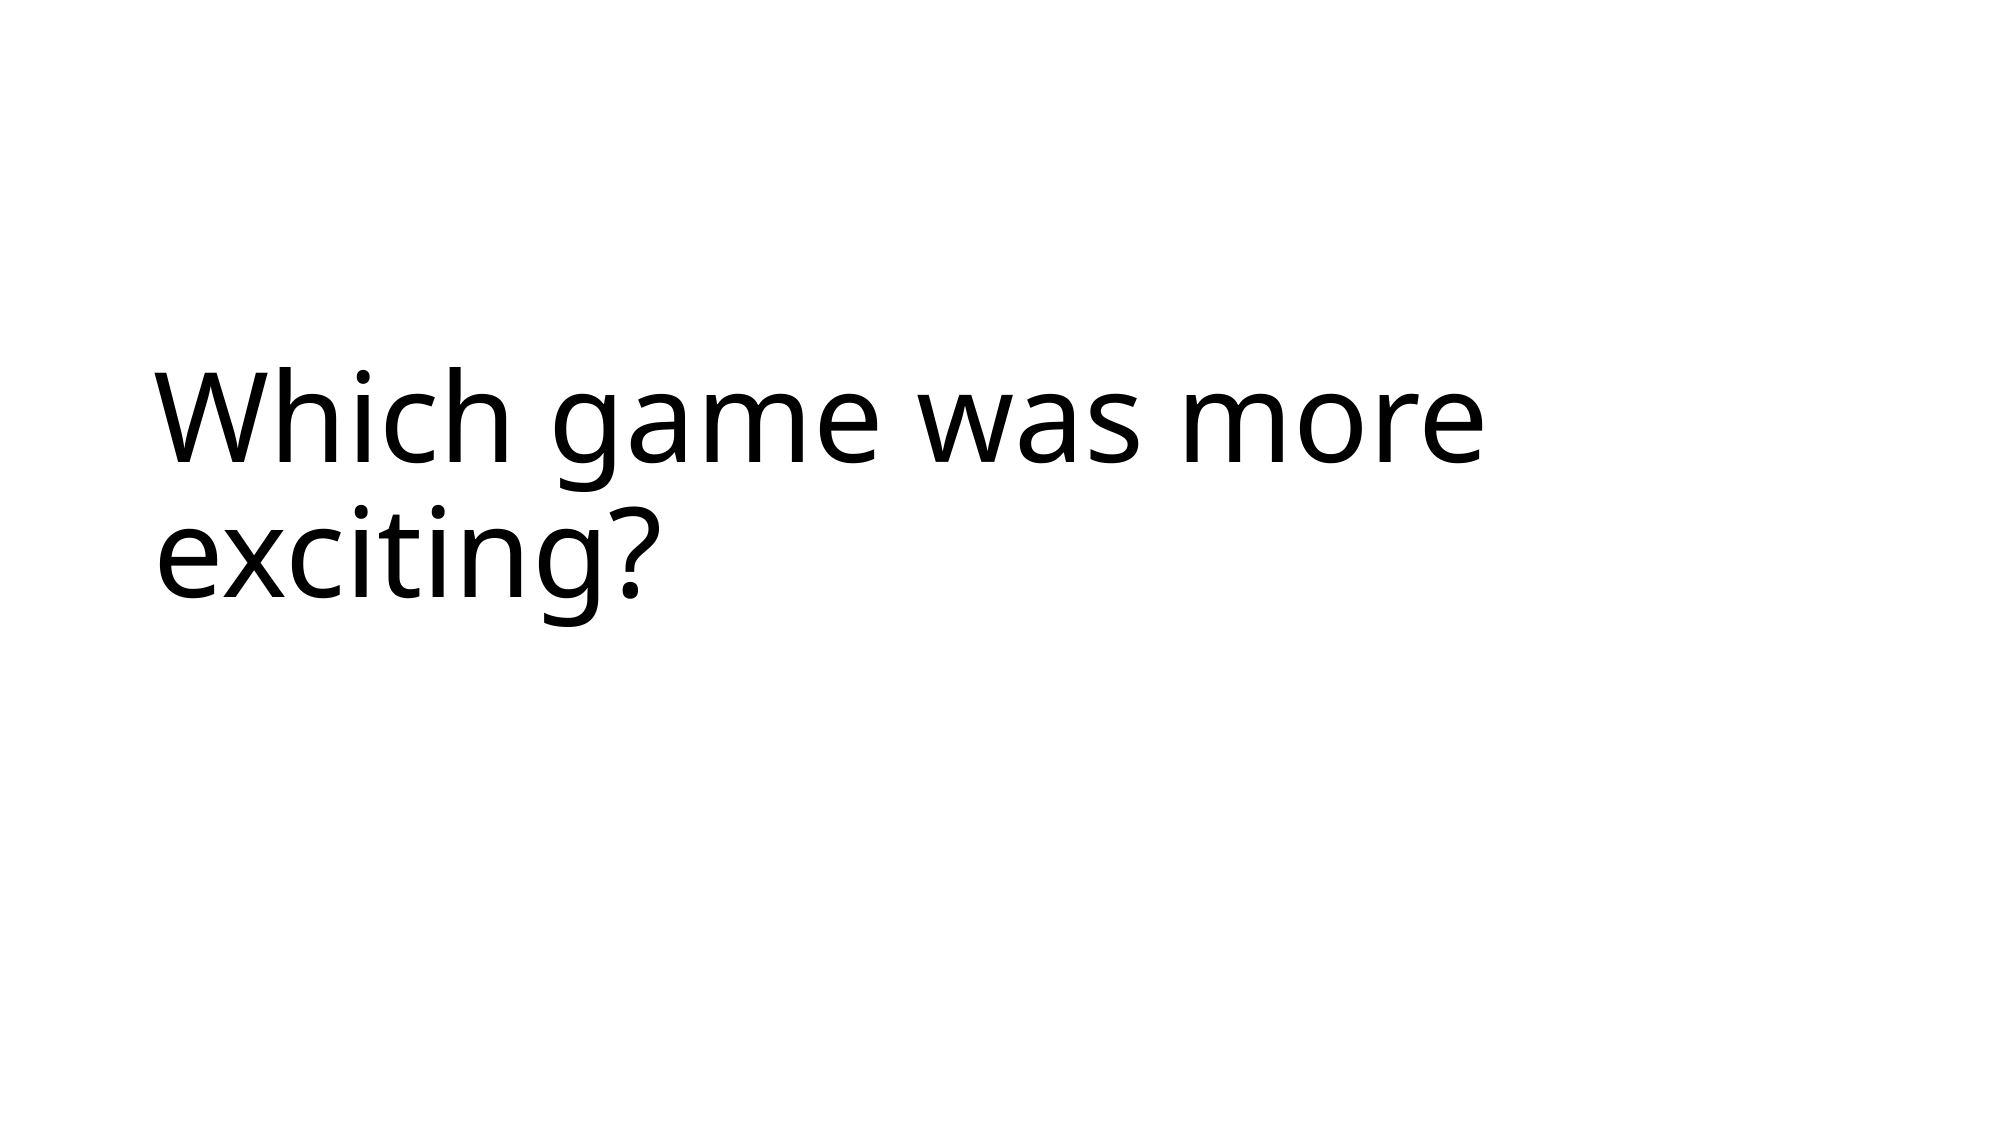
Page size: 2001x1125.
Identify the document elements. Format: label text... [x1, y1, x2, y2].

title Which game was more exciting? [138, 164, 1864, 633]
